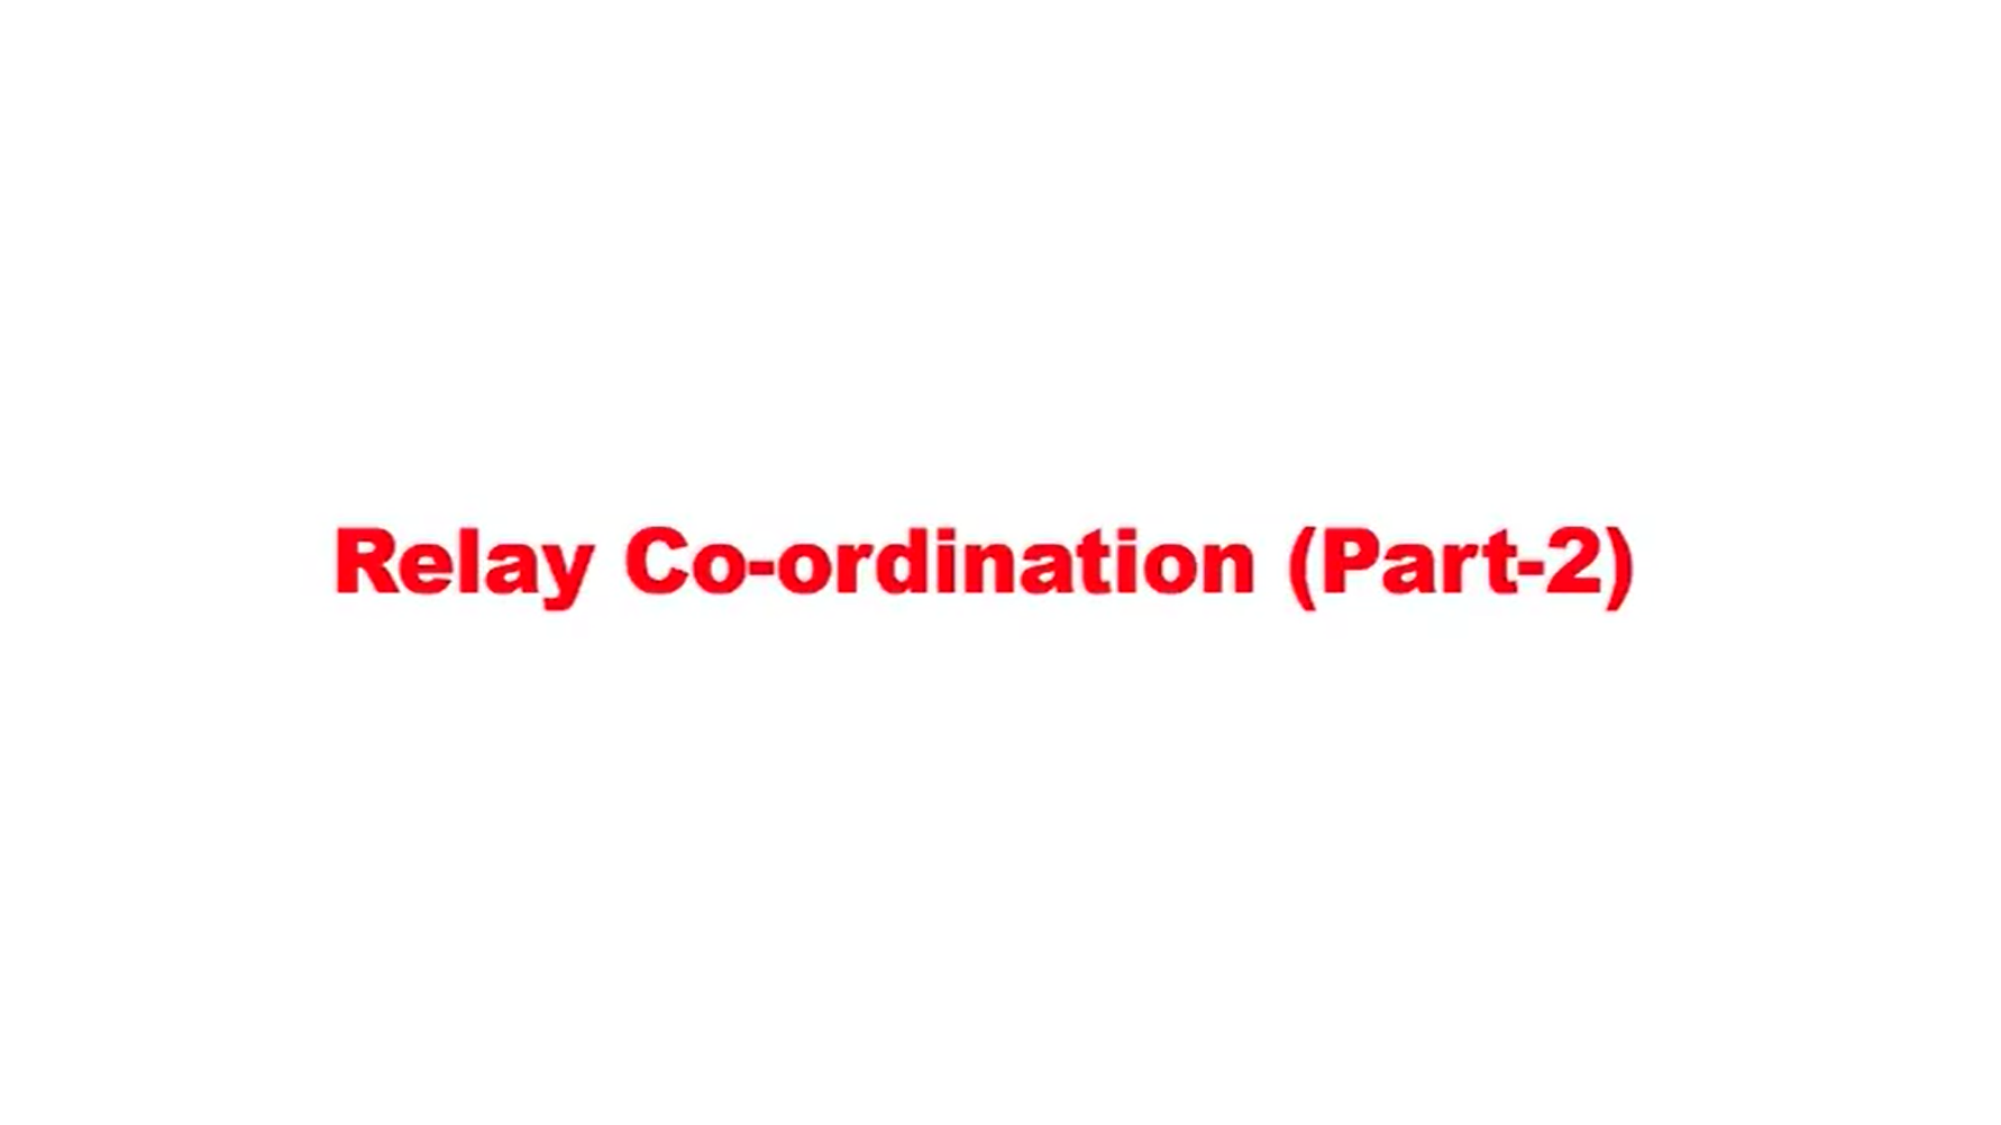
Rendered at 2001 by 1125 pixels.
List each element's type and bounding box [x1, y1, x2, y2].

list [137, 473, 1863, 725]
